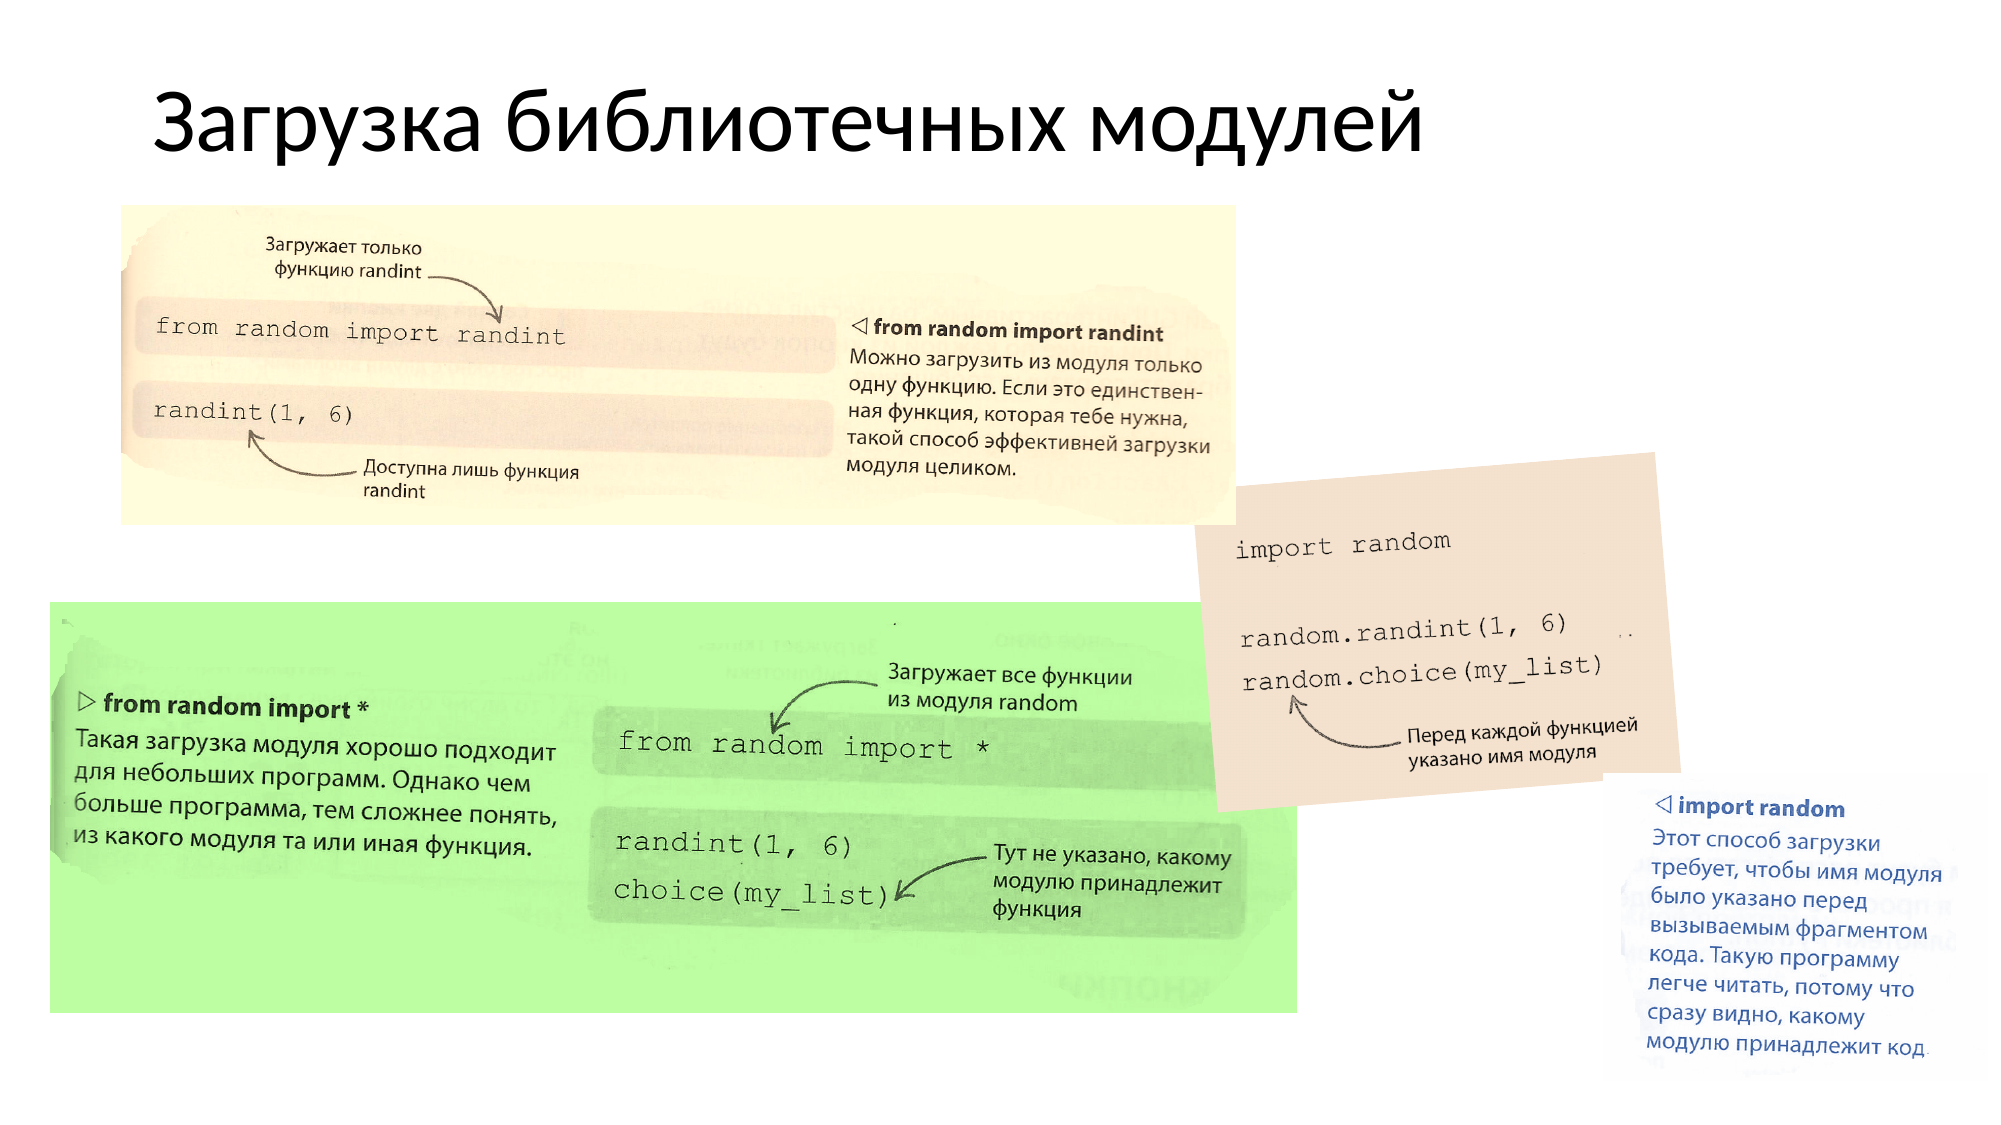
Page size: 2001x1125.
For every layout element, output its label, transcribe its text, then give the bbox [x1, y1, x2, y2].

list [50, 602, 1297, 1013]
picture [121, 205, 1988, 1081]
title Загрузка библиотечных модулей [137, 12, 1863, 231]
